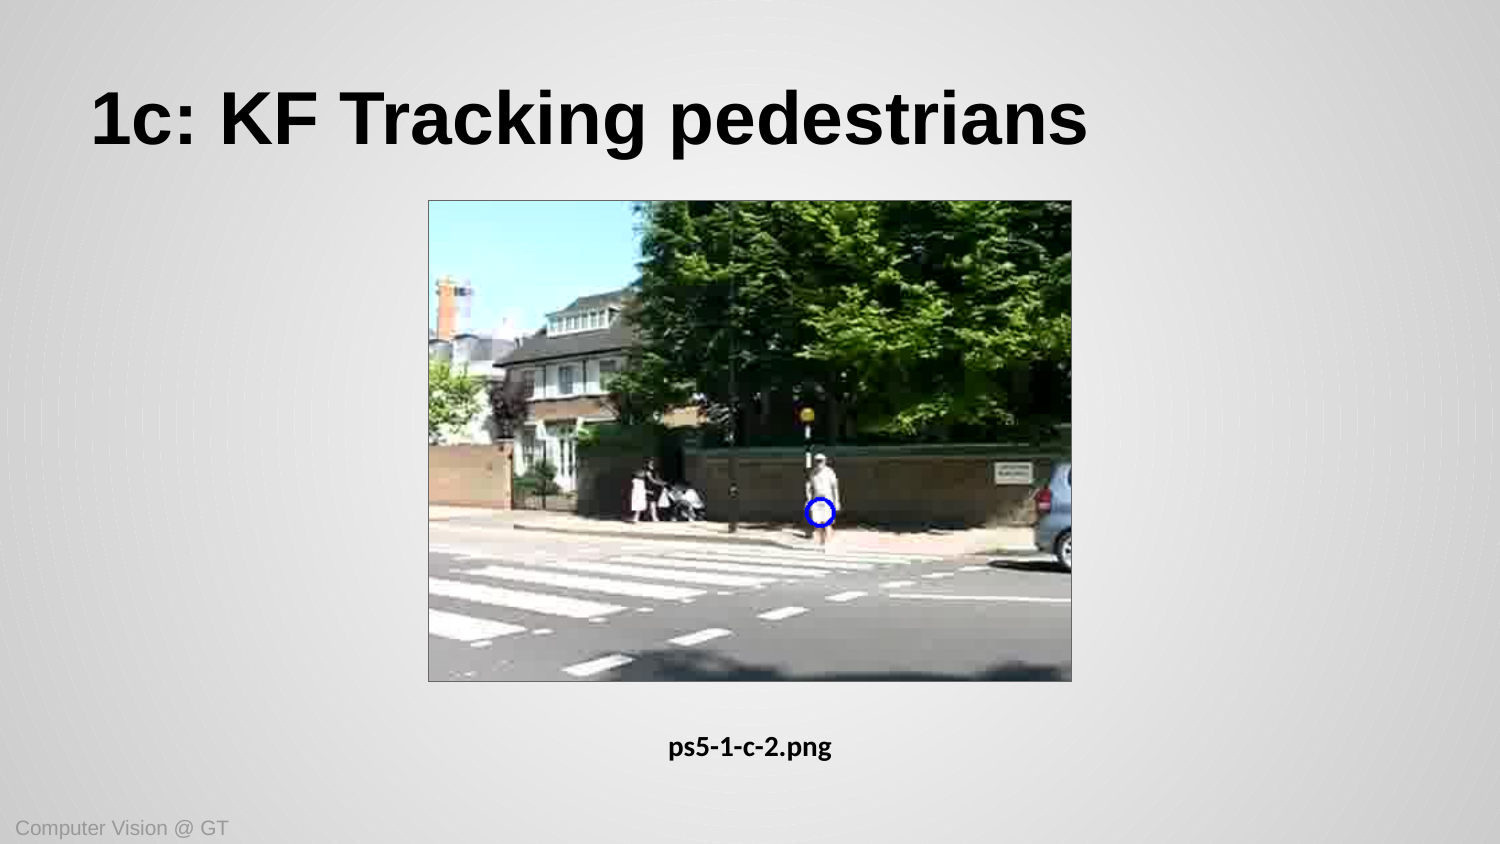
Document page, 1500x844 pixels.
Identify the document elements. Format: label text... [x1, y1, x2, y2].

title 1c: KF Tracking pedestrians [74, 33, 1426, 175]
text_box Computer Vision @ GT [0, 802, 422, 844]
text_box ps5-1-c-2.png [395, 707, 1105, 778]
picture [428, 199, 1072, 683]
